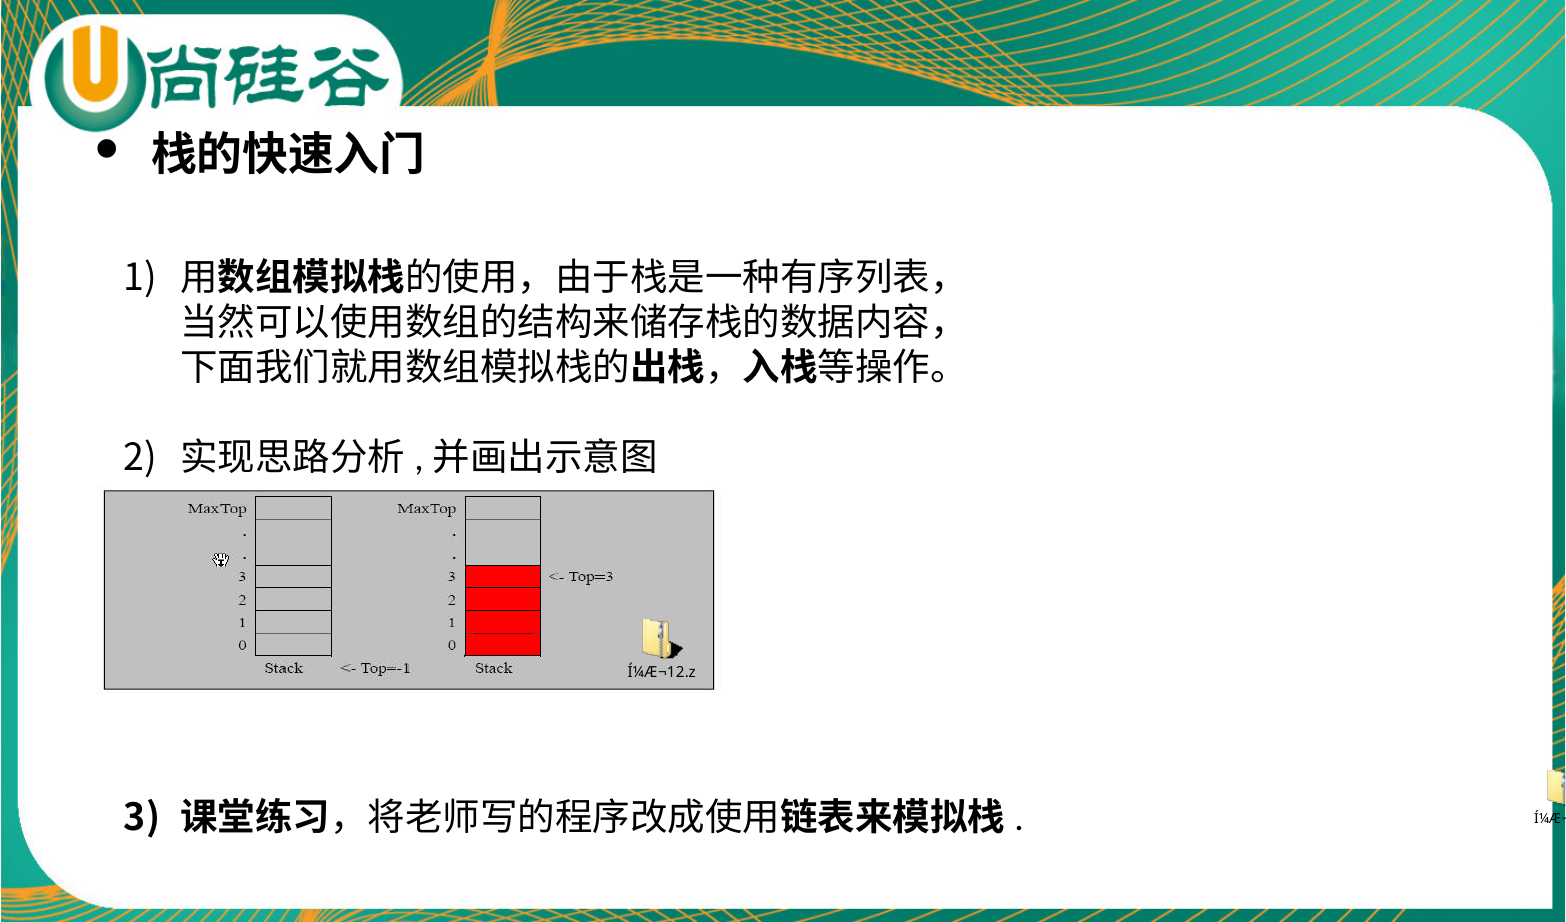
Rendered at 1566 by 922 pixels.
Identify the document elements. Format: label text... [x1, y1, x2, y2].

text_box 用数组模拟栈的使用，由于栈是一种有序列表， 当然可以使用数组的结构来储存栈的数据内容， 下面我们就用数组模拟栈的出栈，入栈等操作。 实现思路分析,并画出示意图 课堂练习，将老师写的程序改成使用链表来模拟栈. [109, 200, 1445, 846]
picture [0, 0, 1566, 922]
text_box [616, 619, 708, 690]
text_box 栈的快速入门 [79, 123, 1325, 188]
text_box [1523, 770, 1566, 835]
